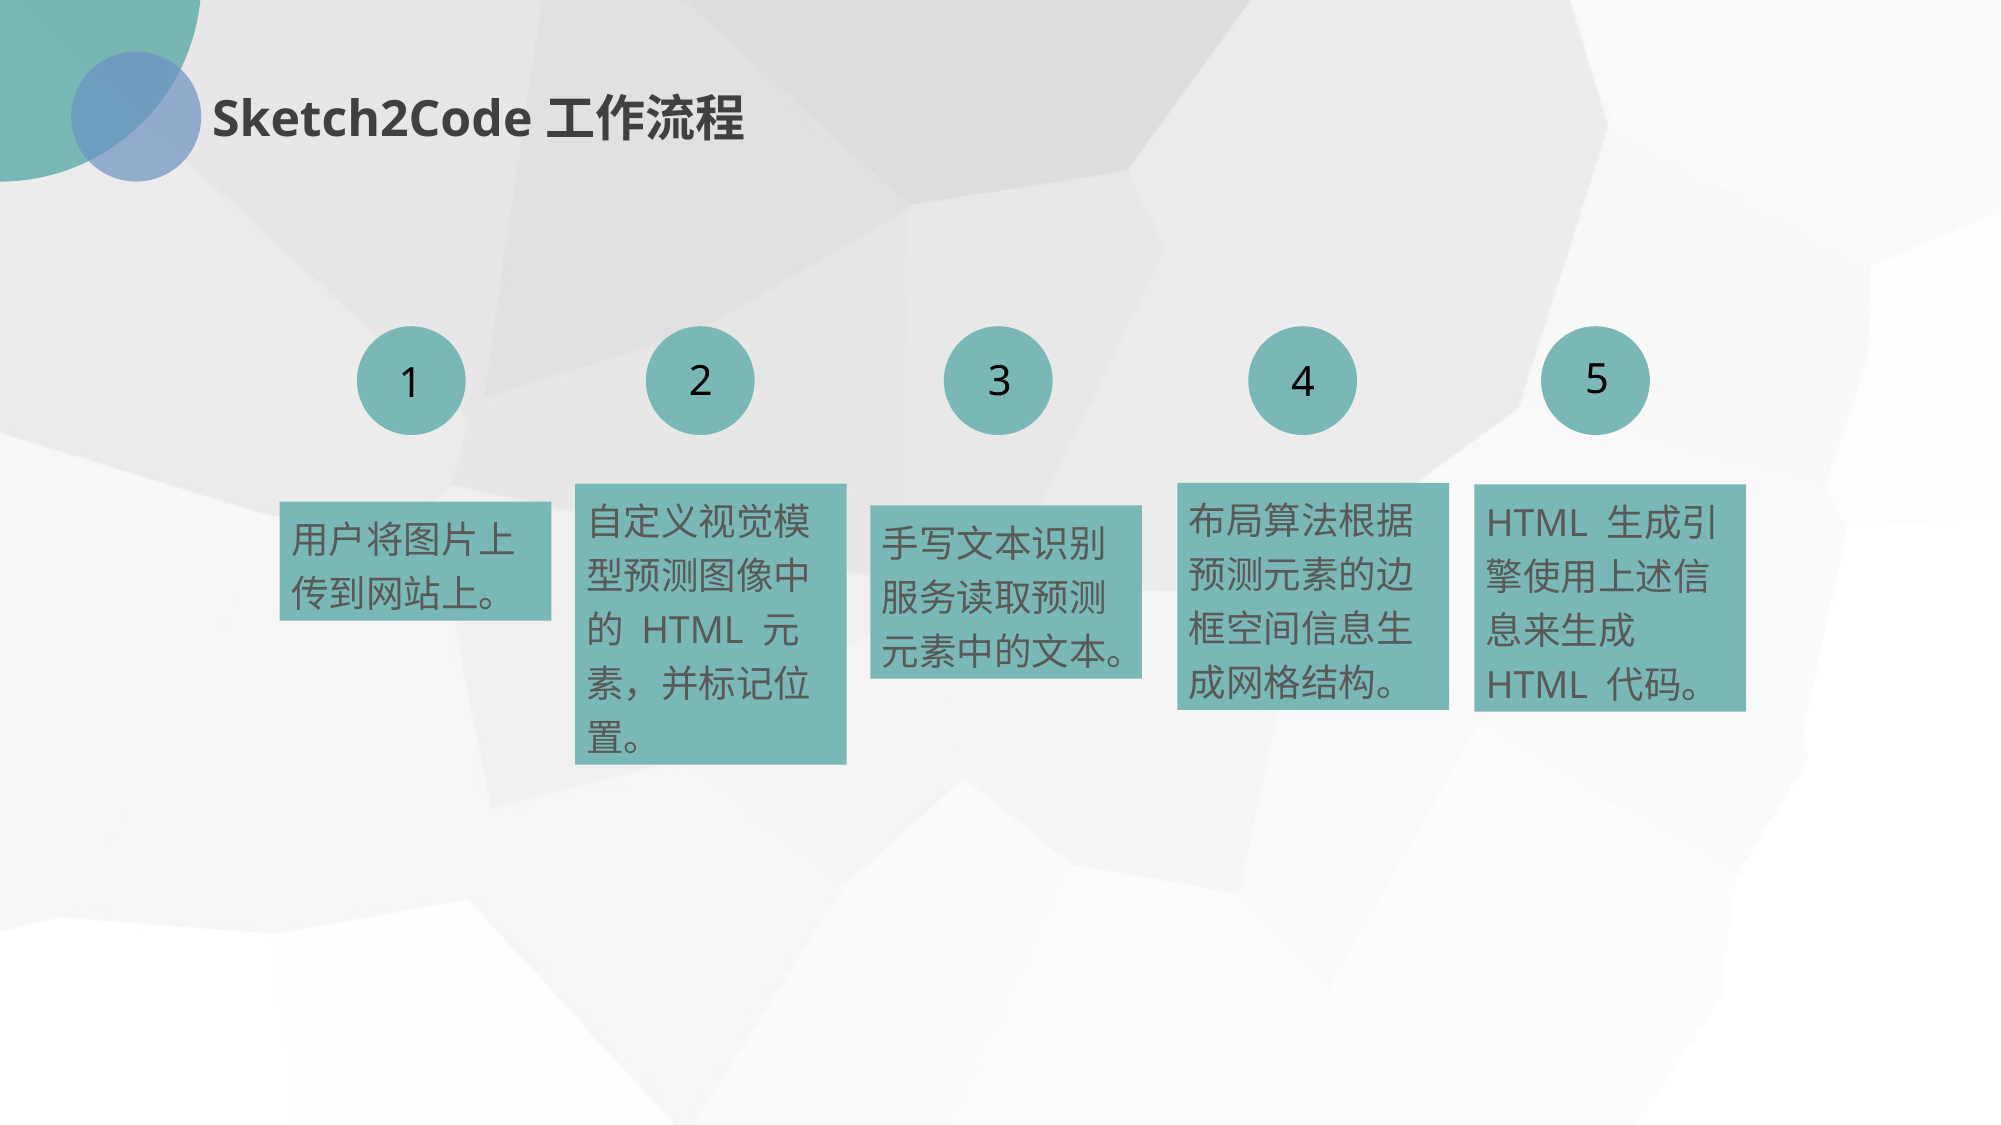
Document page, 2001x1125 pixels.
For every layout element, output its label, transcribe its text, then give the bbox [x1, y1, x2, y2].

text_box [943, 326, 1053, 435]
text_box 手写文本识别服务读取预测元素中的文本。 [870, 505, 1142, 679]
text_box [70, 50, 197, 183]
text_box 用户将图片上传到网站上。 [279, 501, 552, 621]
text_box 自定义视觉模型预测图像中的 HTML 元素，并标记位置。 [575, 483, 847, 765]
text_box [1541, 326, 1650, 435]
picture [0, 0, 2001, 1125]
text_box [356, 326, 466, 435]
text_box 布局算法根据预测元素的边框空间信息生成网格结构。 [1177, 482, 1450, 710]
text_box [0, 0, 202, 183]
text_box Sketch2Code工作流程 [197, 78, 760, 154]
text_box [1248, 326, 1358, 435]
text_box HTML 生成引擎使用上述信息来生成 HTML 代码。 [1474, 484, 1747, 712]
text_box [645, 326, 755, 435]
